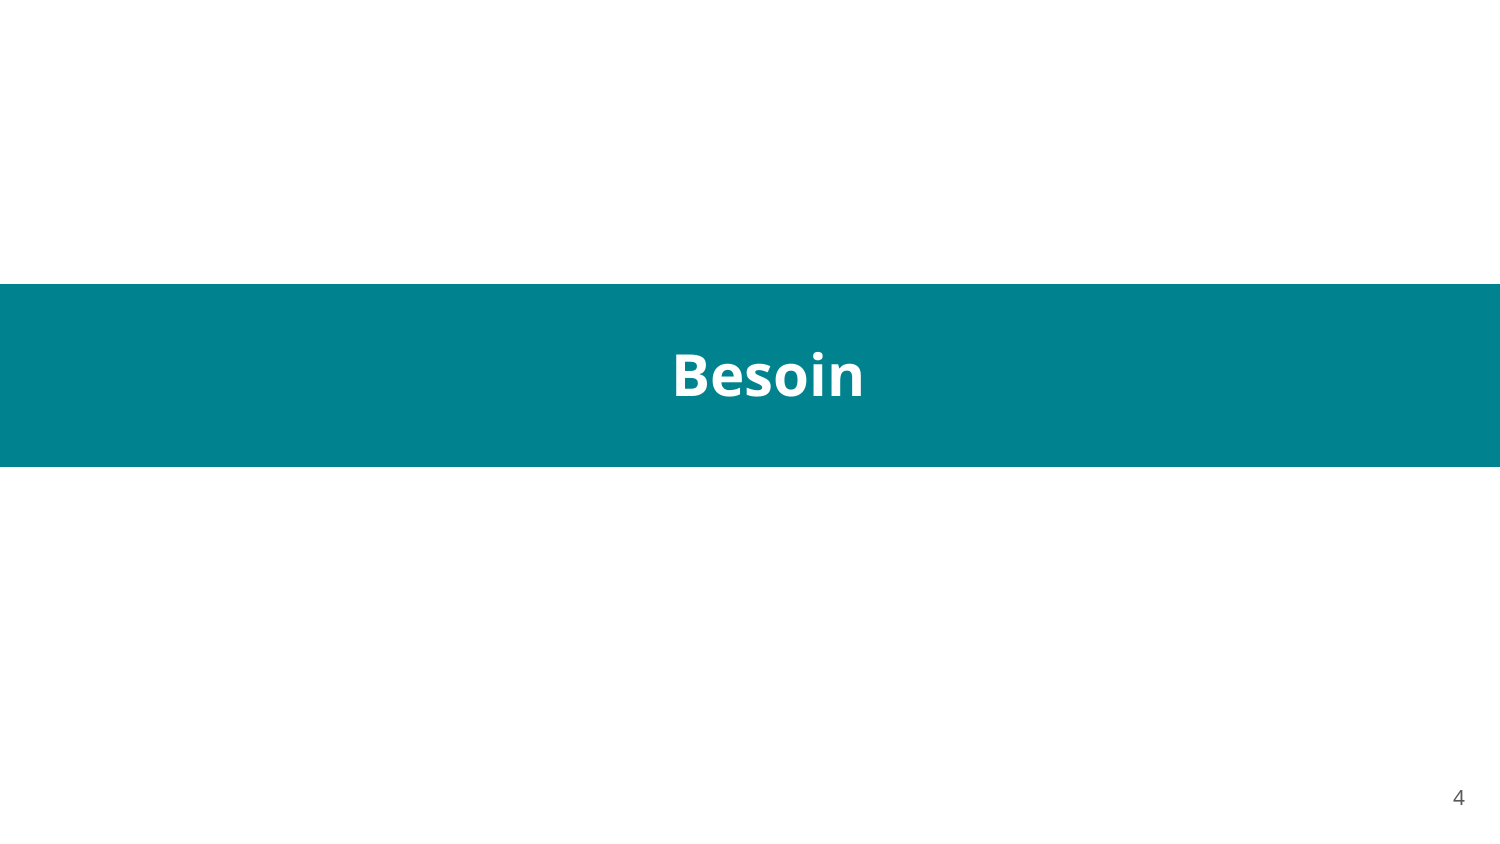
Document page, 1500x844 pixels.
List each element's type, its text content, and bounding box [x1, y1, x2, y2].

title Besoin [56, 319, 1481, 430]
slide_number ‹#› [1389, 764, 1480, 830]
